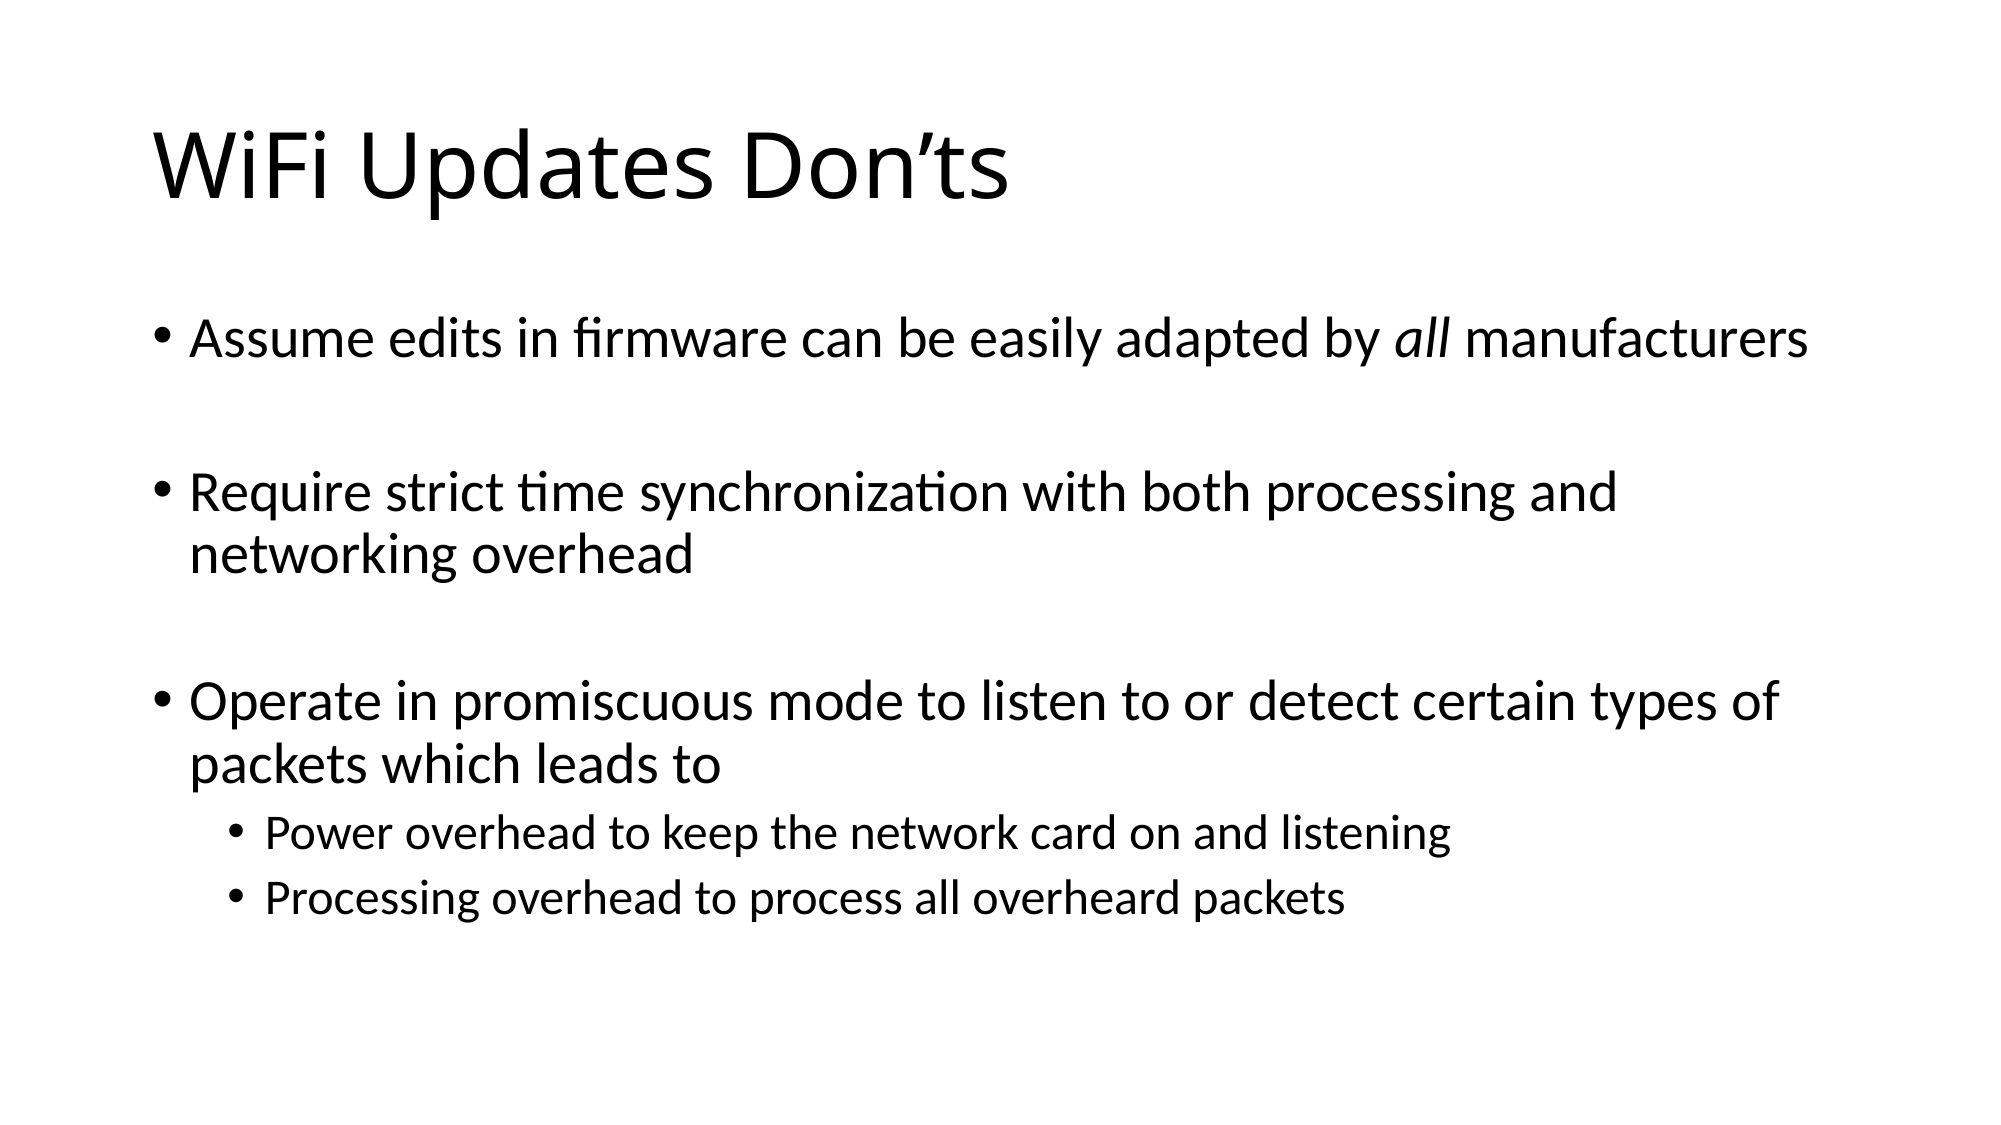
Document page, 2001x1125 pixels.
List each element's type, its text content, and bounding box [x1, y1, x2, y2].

list Assume edits in firmware can be easily adapted by all manufacturers Require strict time synchronization with both processing and networking overhead Operate in promiscuous mode to listen to or detect certain types of packets which leads to Power overhead to keep the network card on and listening Processing overhead to process all overheard packets [137, 299, 1863, 1014]
title WiFi Updates Don’ts [137, 59, 1863, 278]
